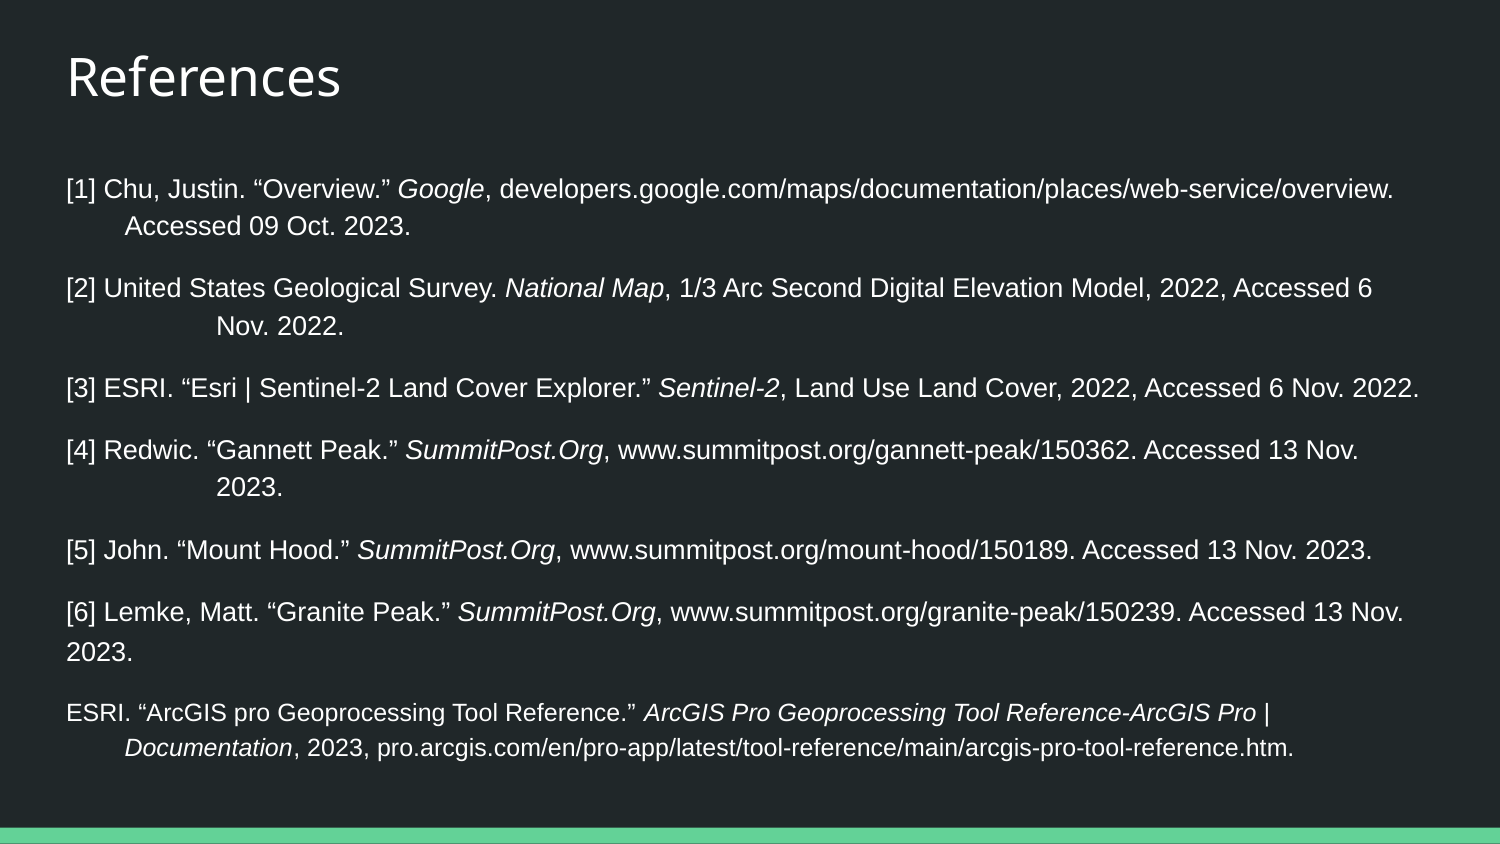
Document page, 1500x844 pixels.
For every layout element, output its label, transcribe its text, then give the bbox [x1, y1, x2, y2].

list [1] Chu, Justin. “Overview.” Google, developers.google.com/maps/documentation/places/web-service/overview. Accessed 09 Oct. 2023. [2] United States Geological Survey. National Map, 1/3 Arc Second Digital Elevation Model, 2022, Accessed 6 Nov. 2022. [3] ESRI. “Esri | Sentinel-2 Land Cover Explorer.” Sentinel-2, Land Use Land Cover, 2022, Accessed 6 Nov. 2022. [4] Redwic. “Gannett Peak.” SummitPost.Org, www.summitpost.org/gannett-peak/150362. Accessed 13 Nov. 2023. [5] John. “Mount Hood.” SummitPost.Org, www.summitpost.org/mount-hood/150189. Accessed 13 Nov. 2023. [6] Lemke, Matt. “Granite Peak.” SummitPost.Org, www.summitpost.org/granite-peak/150239. Accessed 13 Nov. 2023. ESRI. “ArcGIS pro Geoprocessing Tool Reference.” ArcGIS Pro Geoprocessing Tool Reference-ArcGIS Pro | Documentation, 2023, pro.arcgis.com/en/pro-app/latest/tool-reference/main/arcgis-pro-tool-reference.htm. [51, 151, 1449, 792]
title References [51, 28, 1449, 123]
